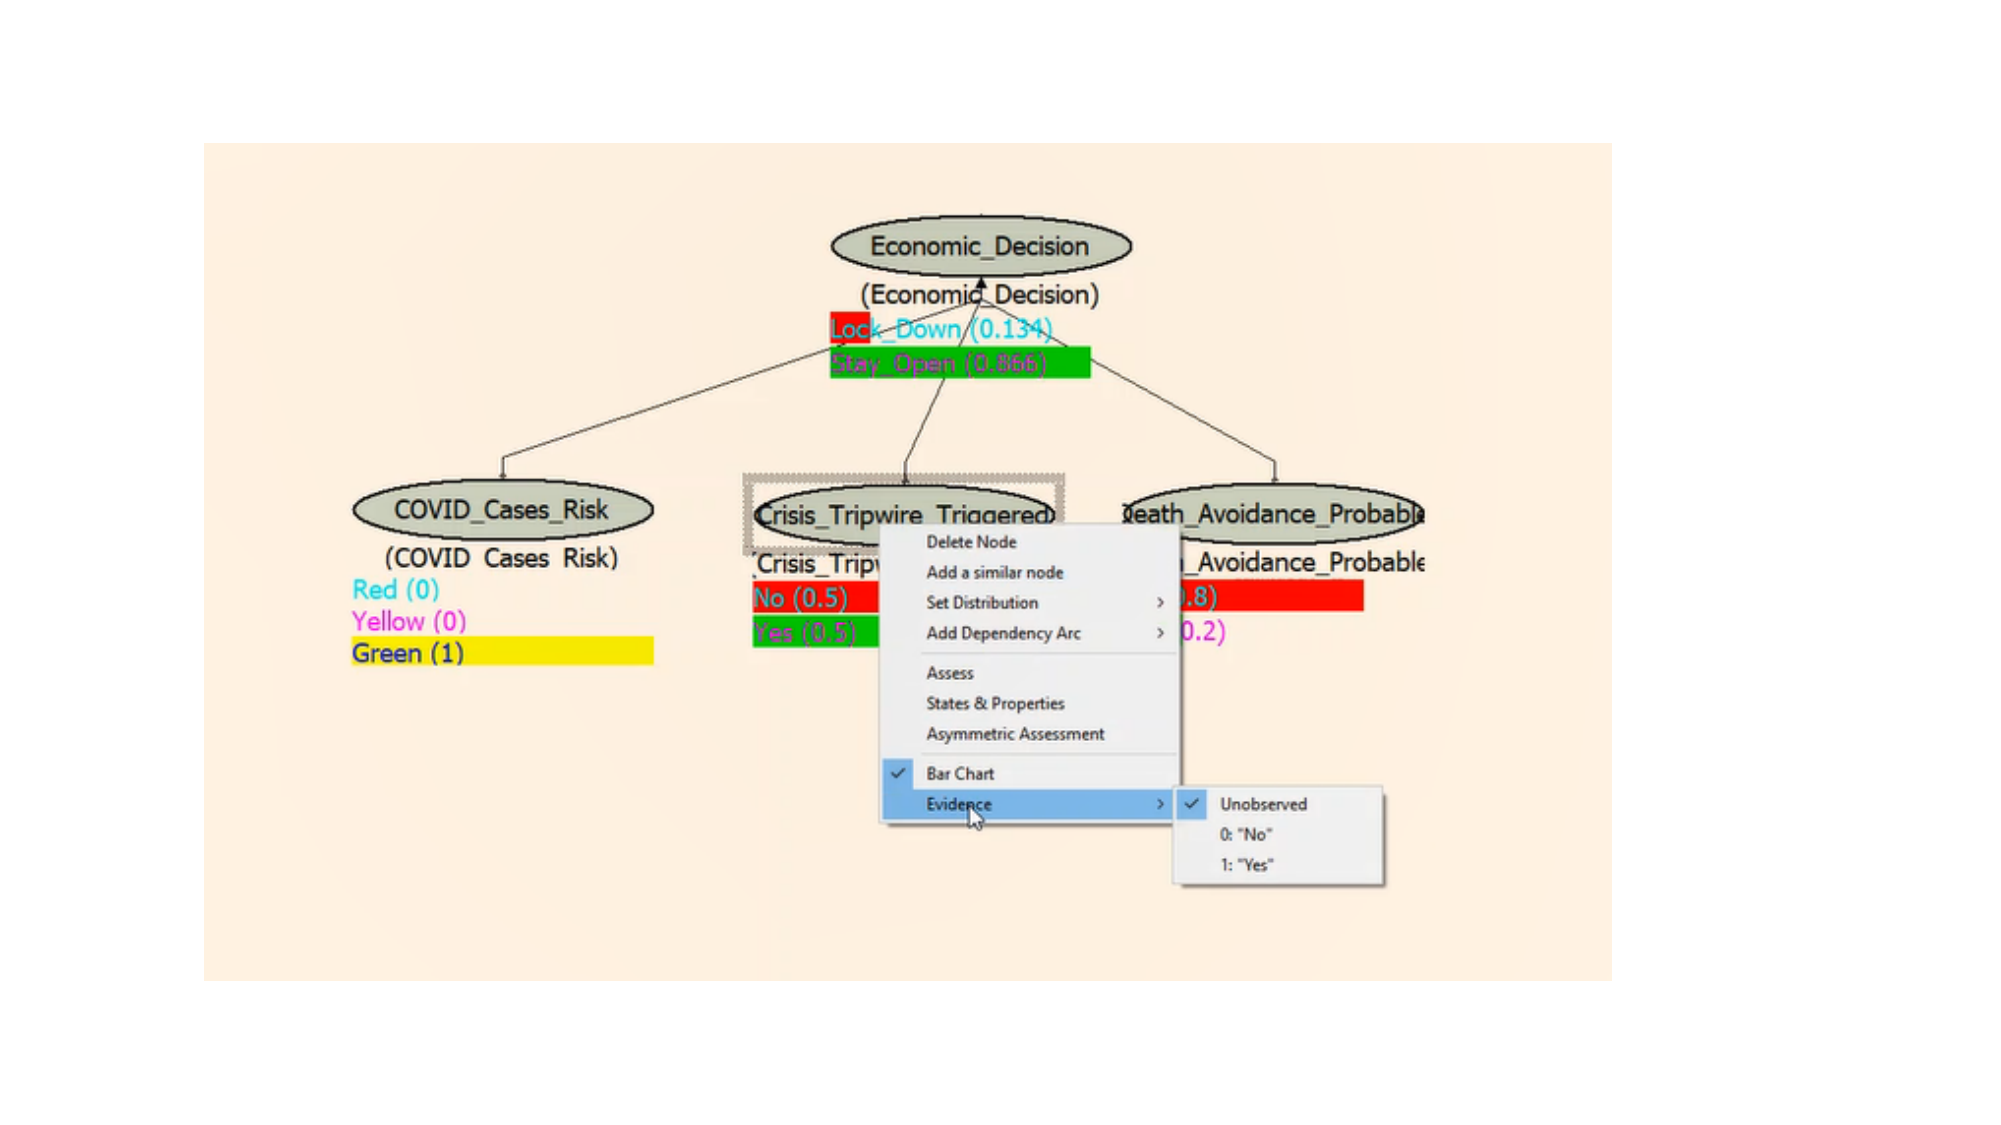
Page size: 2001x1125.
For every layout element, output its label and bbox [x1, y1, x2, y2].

picture [204, 143, 1612, 981]
